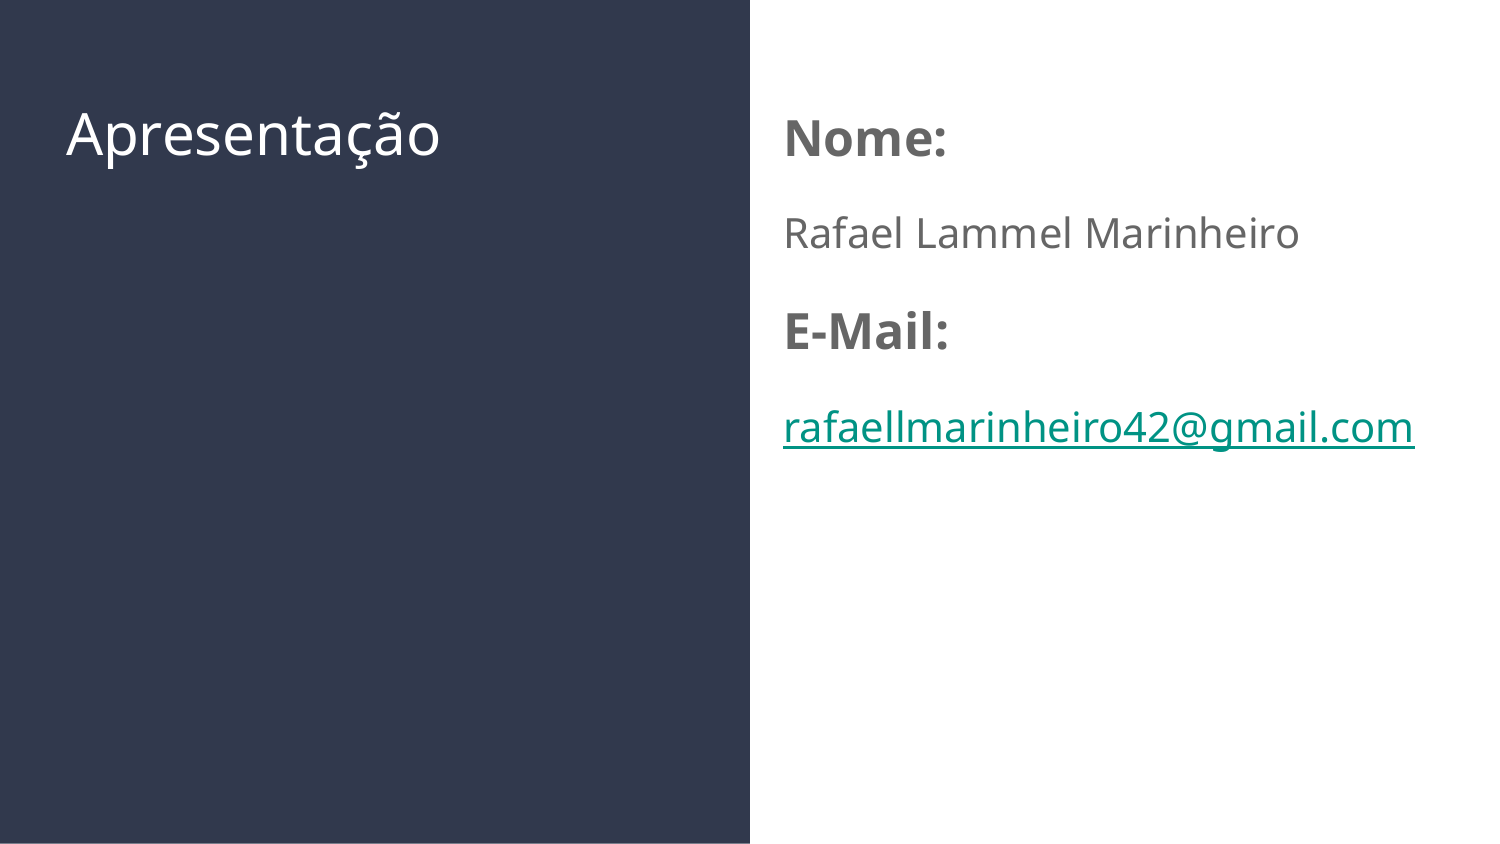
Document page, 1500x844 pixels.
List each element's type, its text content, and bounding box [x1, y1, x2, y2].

list Nome: Rafael Lammel Marinheiro E-Mail: rafaellmarinheiro42@gmail.com [768, 82, 1449, 757]
title Apresentação [51, 82, 659, 419]
